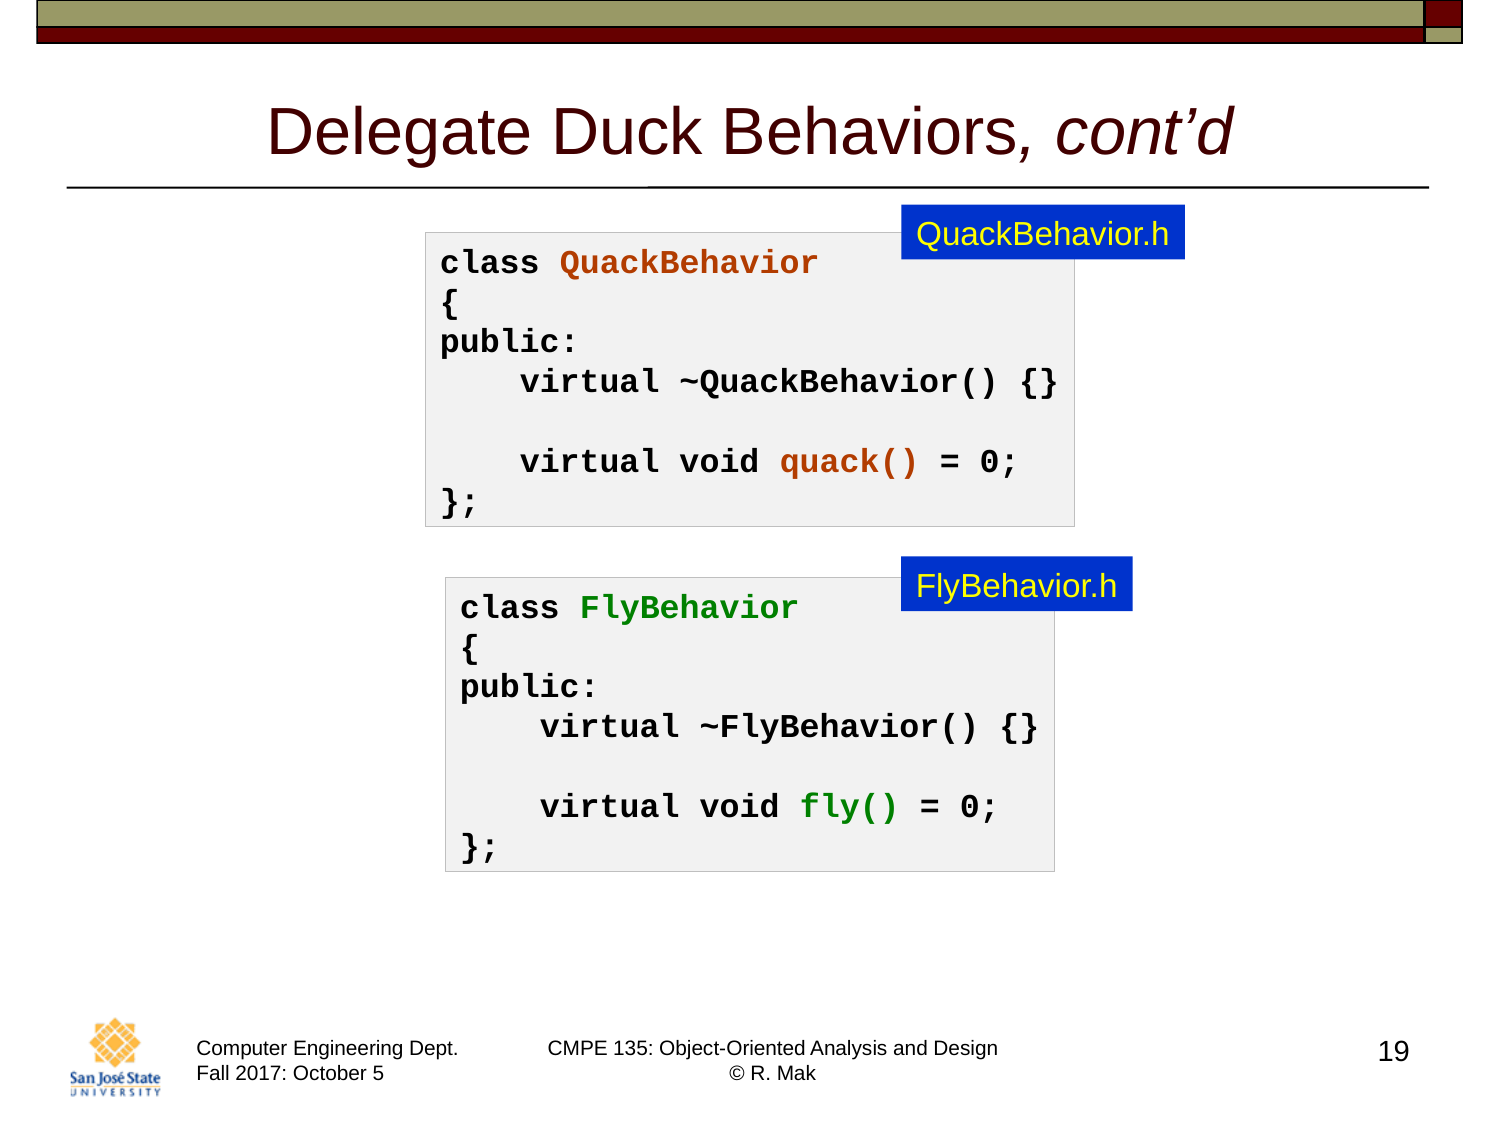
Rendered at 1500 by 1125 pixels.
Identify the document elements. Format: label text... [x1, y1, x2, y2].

text_box class QuackBehavior { public: virtual ~QuackBehavior() {} virtual void quack() = 0; }; [425, 232, 1075, 527]
title Delegate Duck Behaviors, cont’d [75, 67, 1425, 175]
text_box FlyBehavior.h [901, 556, 1133, 612]
text_box class FlyBehavior { public: virtual ~FlyBehavior() {} virtual void fly() = 0; }; [445, 577, 1055, 872]
slide_number 19 [1335, 1025, 1425, 1100]
picture [60, 1012, 166, 1112]
text_box QuackBehavior.h [901, 204, 1185, 260]
